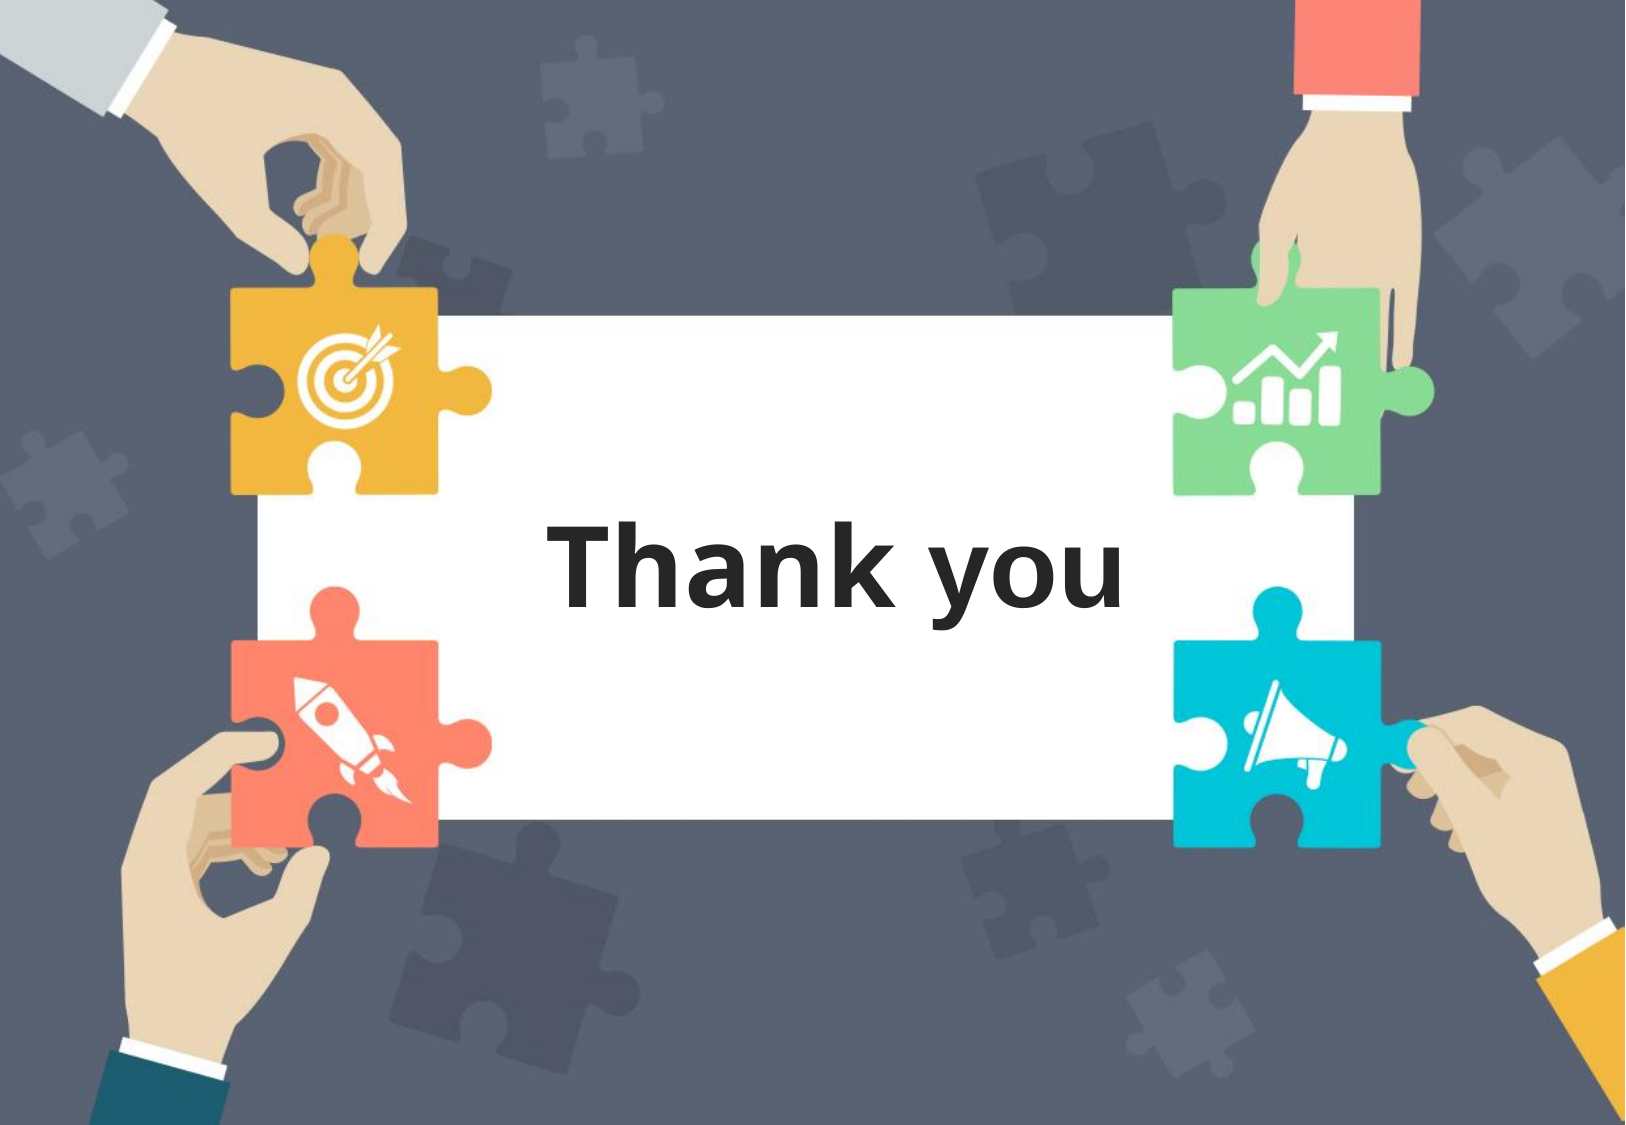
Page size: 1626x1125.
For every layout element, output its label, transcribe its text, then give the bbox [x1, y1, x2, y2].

picture [0, 0, 1625, 1125]
text_box Thank you [541, 494, 1131, 631]
